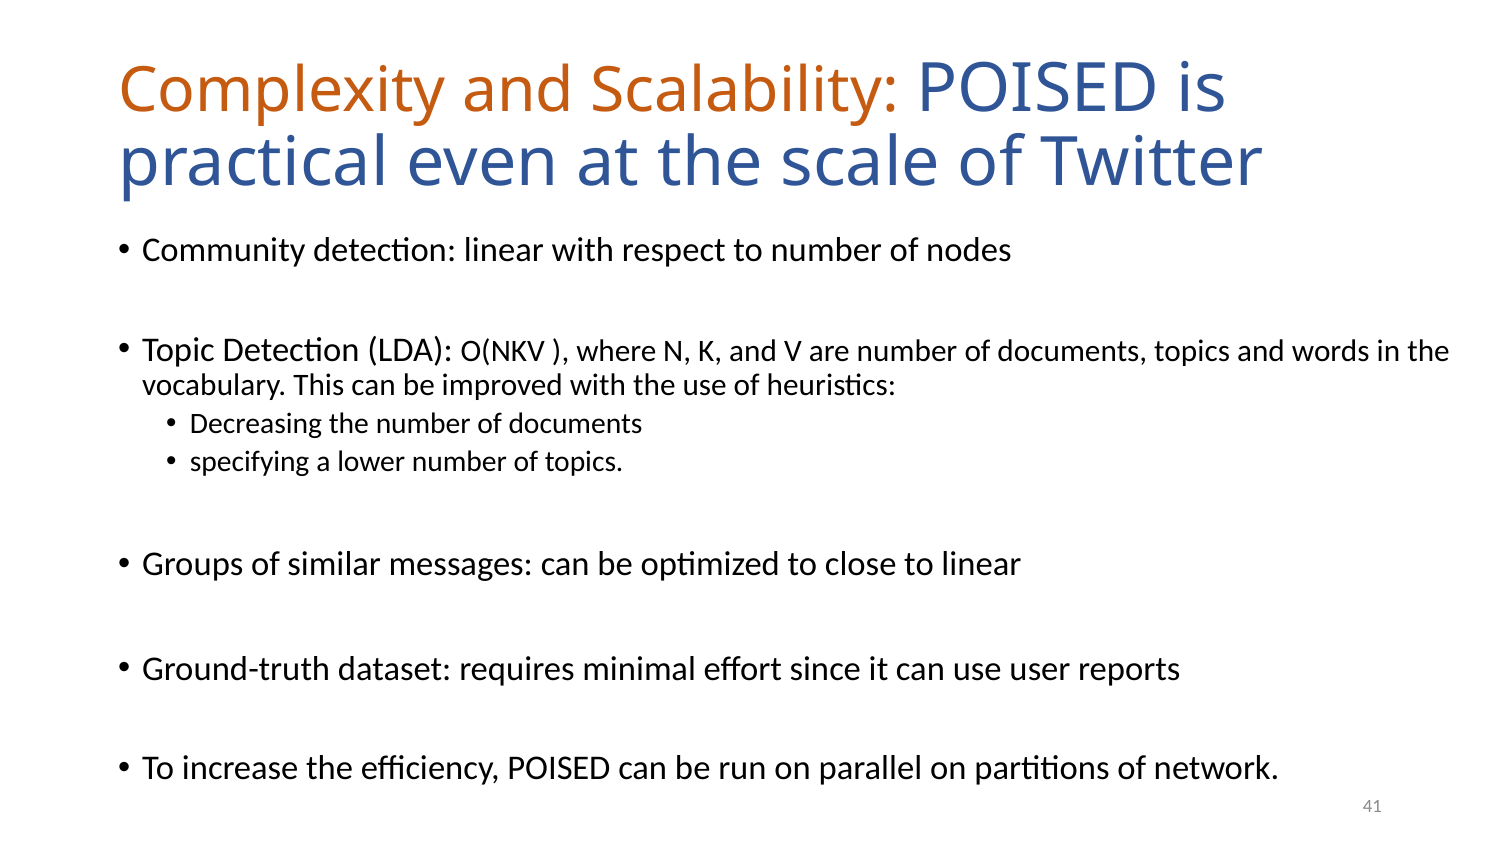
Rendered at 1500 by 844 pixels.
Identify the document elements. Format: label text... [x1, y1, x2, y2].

title Complexity and Scalability: POISED is practical even at the scale of Twitter [103, 44, 1397, 208]
slide_number 41 [1059, 782, 1397, 827]
list Community detection: linear with respect to number of nodes Topic Detection (LDA): O(NKV ), where N, K, and V are number of documents, topics and words in the vocabulary. This can be improved with the use of heuristics: Decreasing the number of documents specifying a lower number of topics. Groups of similar messages: can be optimized to close to linear Ground-truth dataset: requires minimal effort since it can use user reports To increase the efficiency, POISED can be run on parallel on partitions of network. [103, 224, 1500, 798]
